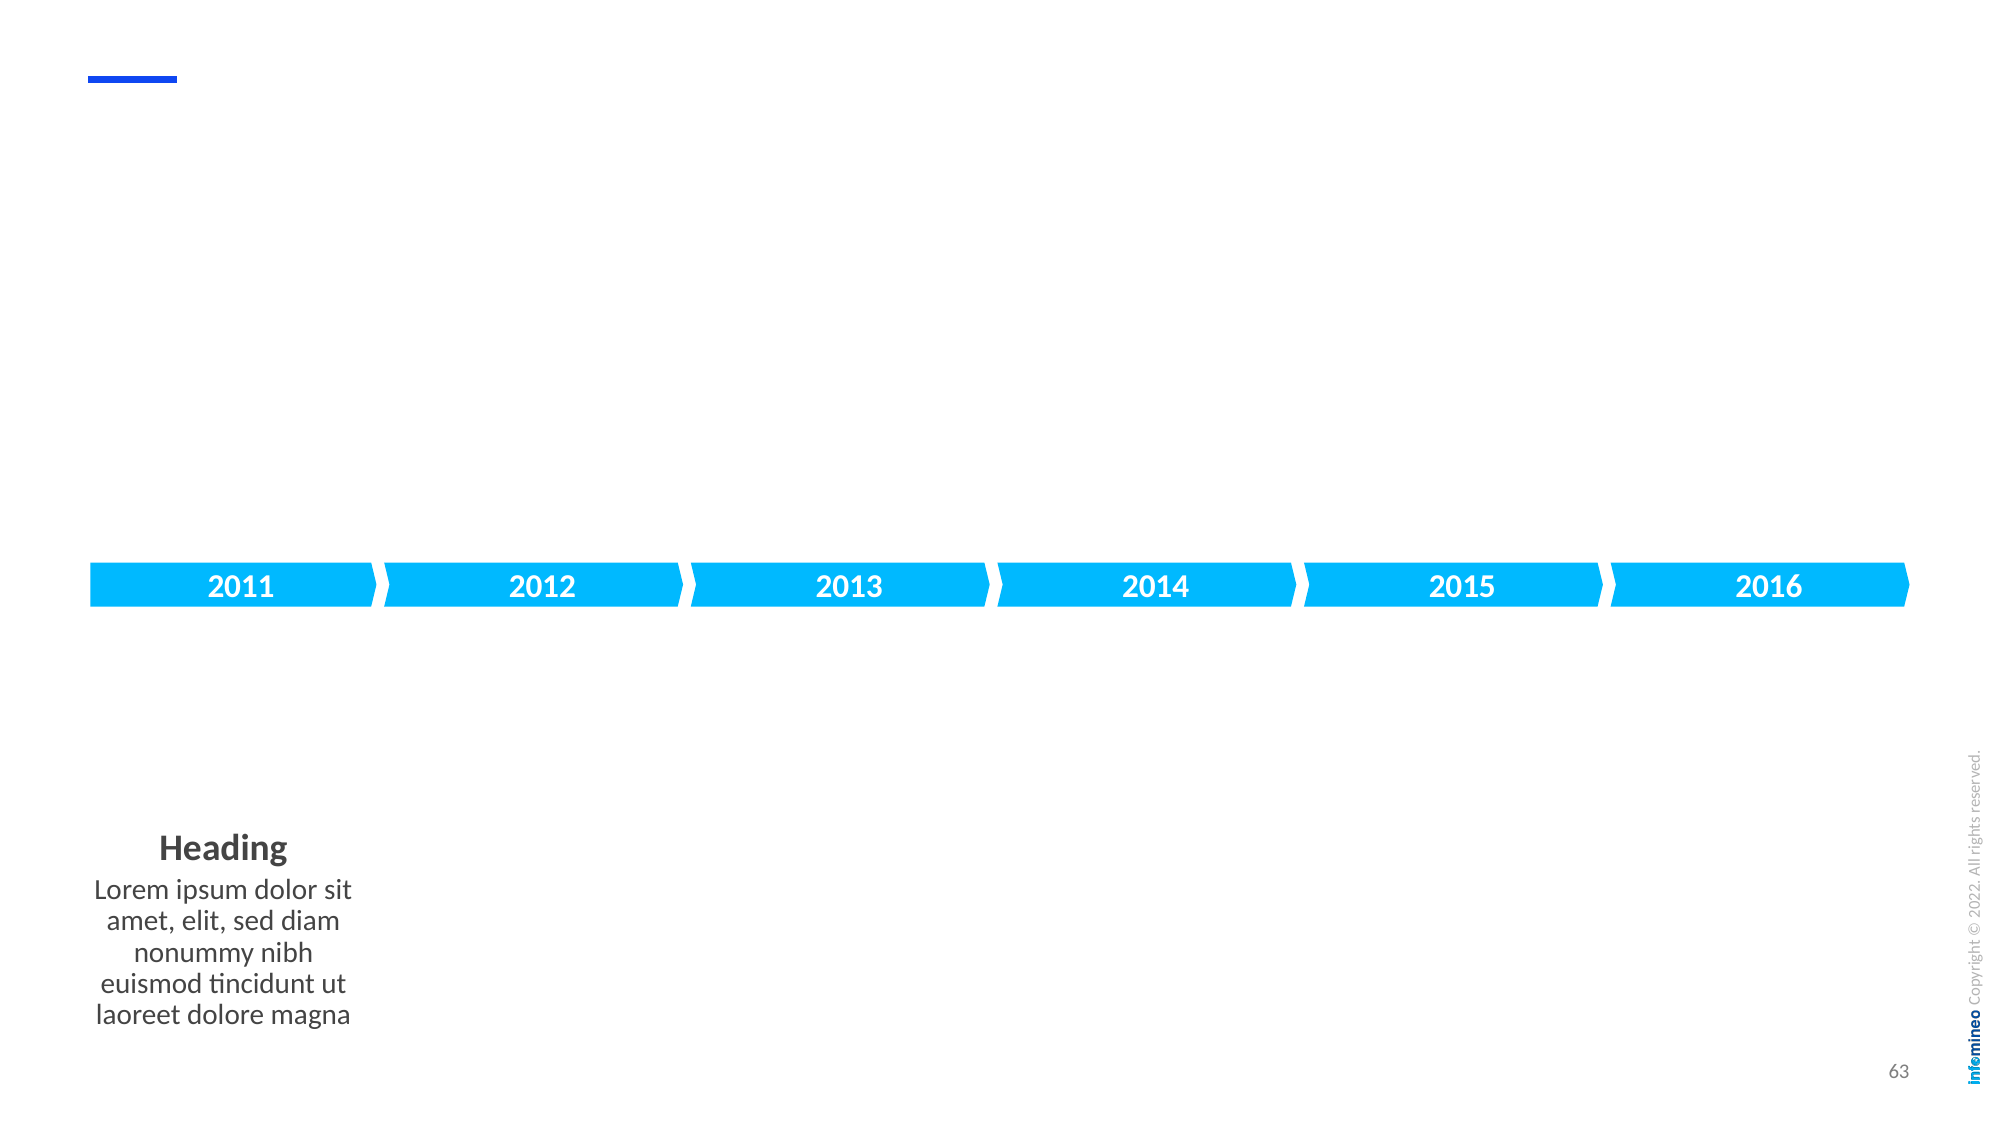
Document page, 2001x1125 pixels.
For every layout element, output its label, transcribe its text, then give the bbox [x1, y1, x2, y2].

picture [1969, 1011, 1980, 1066]
text_box 2013 [690, 562, 990, 607]
text_box 2015 [1303, 562, 1603, 607]
text_box 2014 [997, 562, 1297, 607]
text_box Lorem ipsum dolor sit amet, elit, sed diam nonummy nibh euismod tincidunt ut laoreet dolore magna [88, 874, 358, 1032]
text_box Heading [88, 827, 358, 869]
text_box 2012 [384, 562, 684, 607]
text_box 2016 [1610, 562, 1910, 607]
text_box 2011 [90, 562, 377, 607]
